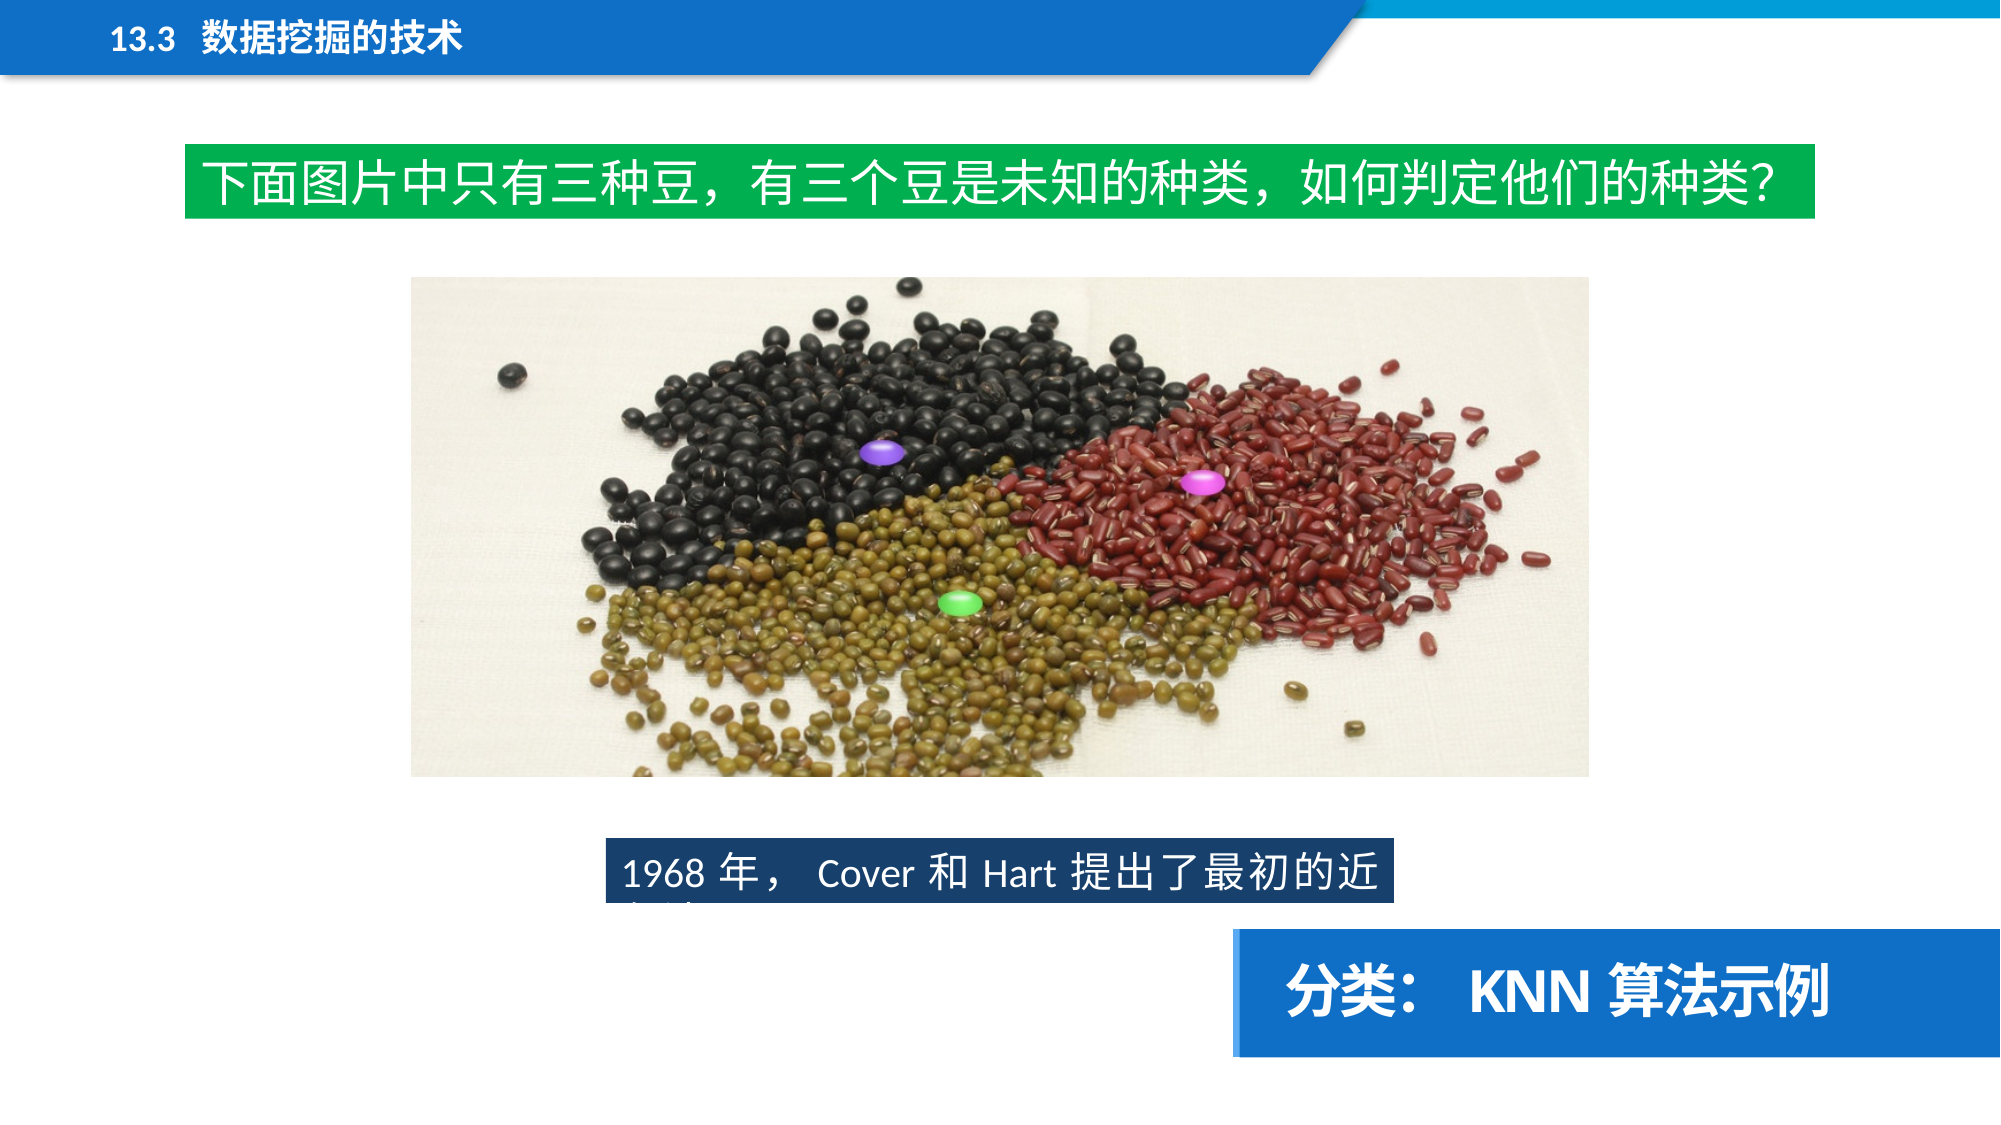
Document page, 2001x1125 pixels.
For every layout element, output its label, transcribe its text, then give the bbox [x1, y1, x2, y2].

text_box 下面图片中只有三种豆，有三个豆是未知的种类，如何判定他们的种类？ [185, 144, 1815, 219]
text_box 1968年，Cover和Hart提出了最初的近邻法 [605, 838, 1394, 903]
list 13.3 数据挖掘的技术 [93, 11, 1138, 68]
list 分类：KNN算法示例 [1239, 929, 2000, 1058]
picture [411, 277, 1589, 777]
